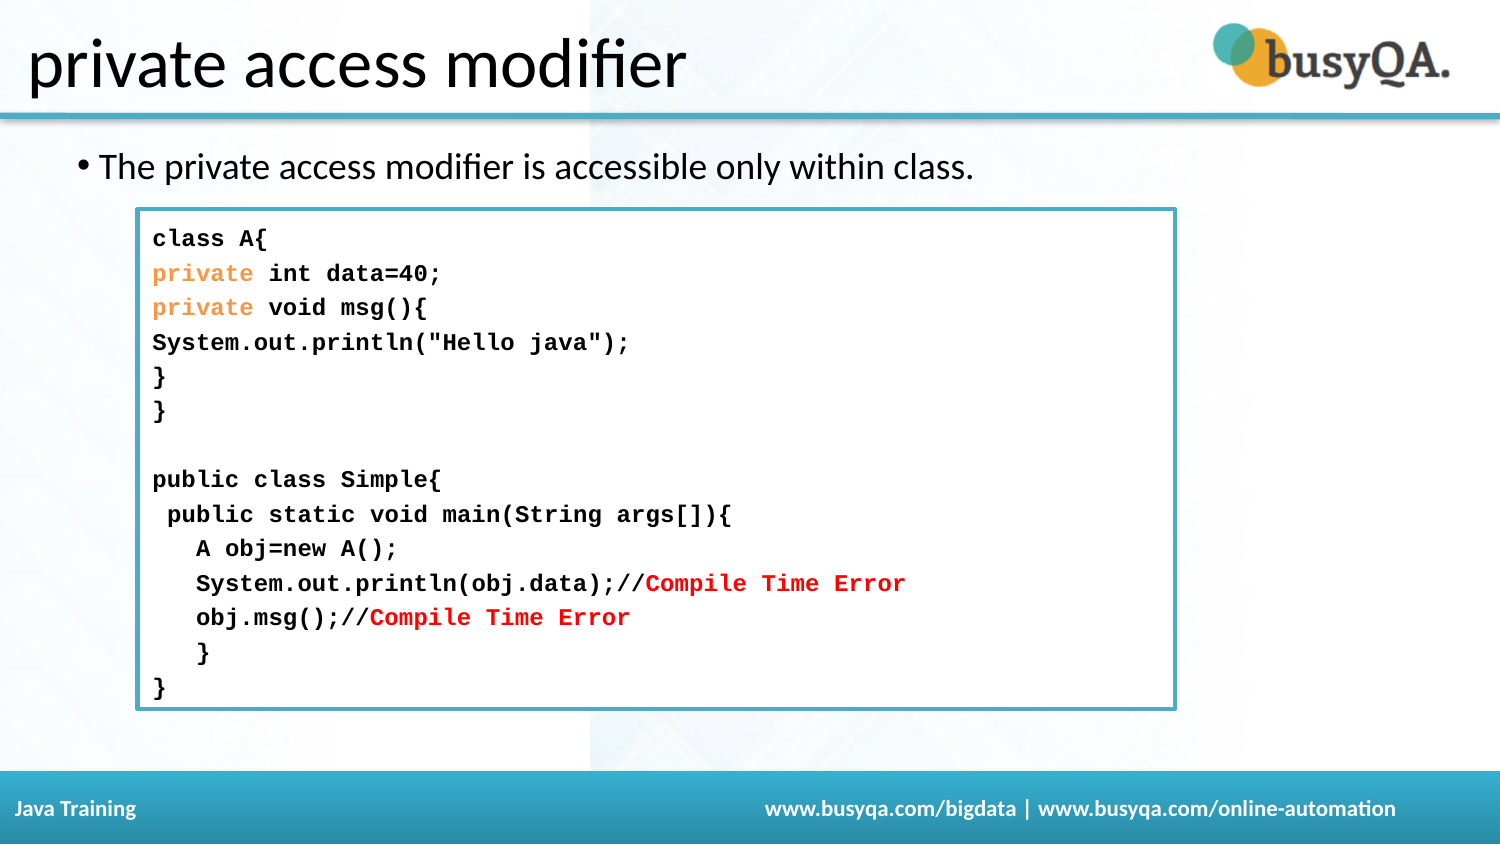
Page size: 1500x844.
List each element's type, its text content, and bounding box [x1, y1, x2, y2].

list class A{ private int data=40; private void msg(){ System.out.println("Hello java"); } } public class Simple{ public static void main(String args[]){ A obj=new A(); System.out.println(obj.data);//Compile Time Error obj.msg();//Compile Time Error } } [135, 207, 1177, 711]
picture [0, 0, 1500, 113]
slide_number 88 [1074, 782, 1425, 827]
picture [0, 119, 1500, 772]
title private access modifier [12, 9, 1363, 110]
text_box The private access modifier is accessible only within class. [62, 134, 1125, 194]
